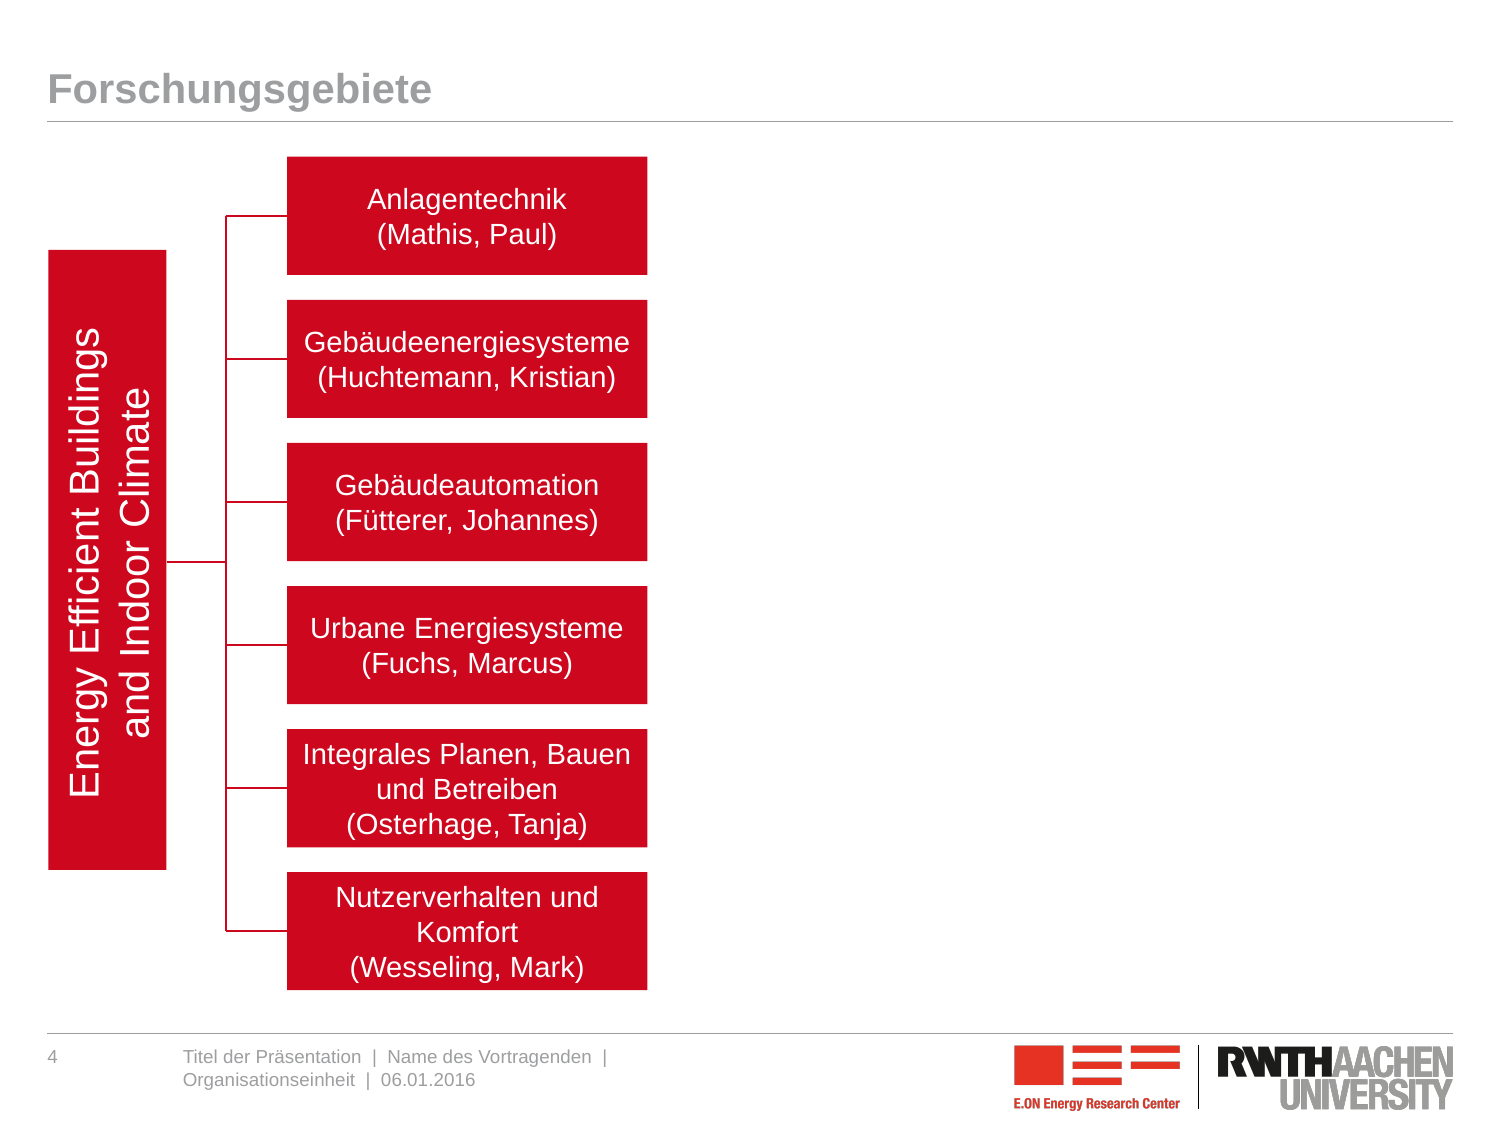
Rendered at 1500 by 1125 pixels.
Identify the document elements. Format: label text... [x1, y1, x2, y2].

text_box [286, 299, 648, 358]
text_box Anlagentechnik (Mathis, Paul) [339, 180, 596, 251]
text_box [286, 156, 648, 276]
text_box [286, 585, 648, 644]
text_box [286, 503, 648, 562]
text_box Integrales Planen, Bauen und Betreiben (Osterhage, Tanja) [287, 735, 648, 841]
picture [1013, 1045, 1180, 1112]
text_box [286, 789, 648, 848]
title Forschungsgebiete [47, 23, 1453, 113]
text_box [286, 728, 648, 787]
text_box Gebäudeautomation (Fütterer, Johannes) [287, 466, 648, 537]
text_box [286, 442, 648, 501]
text_box Urbane Energiesysteme (Fuchs, Marcus) [287, 609, 648, 680]
text_box [286, 360, 648, 419]
text_box [47, 249, 167, 871]
text_box [286, 646, 648, 705]
text_box Nutzerverhalten und Komfort (Wesseling, Mark) [287, 878, 648, 983]
text_box Gebäudeenergiesysteme (Huchtemann, Kristian) [287, 323, 648, 394]
text_box Energy Efficient Buildings and Indoor Climate [56, 308, 158, 818]
picture [1218, 1046, 1453, 1111]
text_box [286, 871, 648, 930]
text_box [286, 932, 648, 991]
